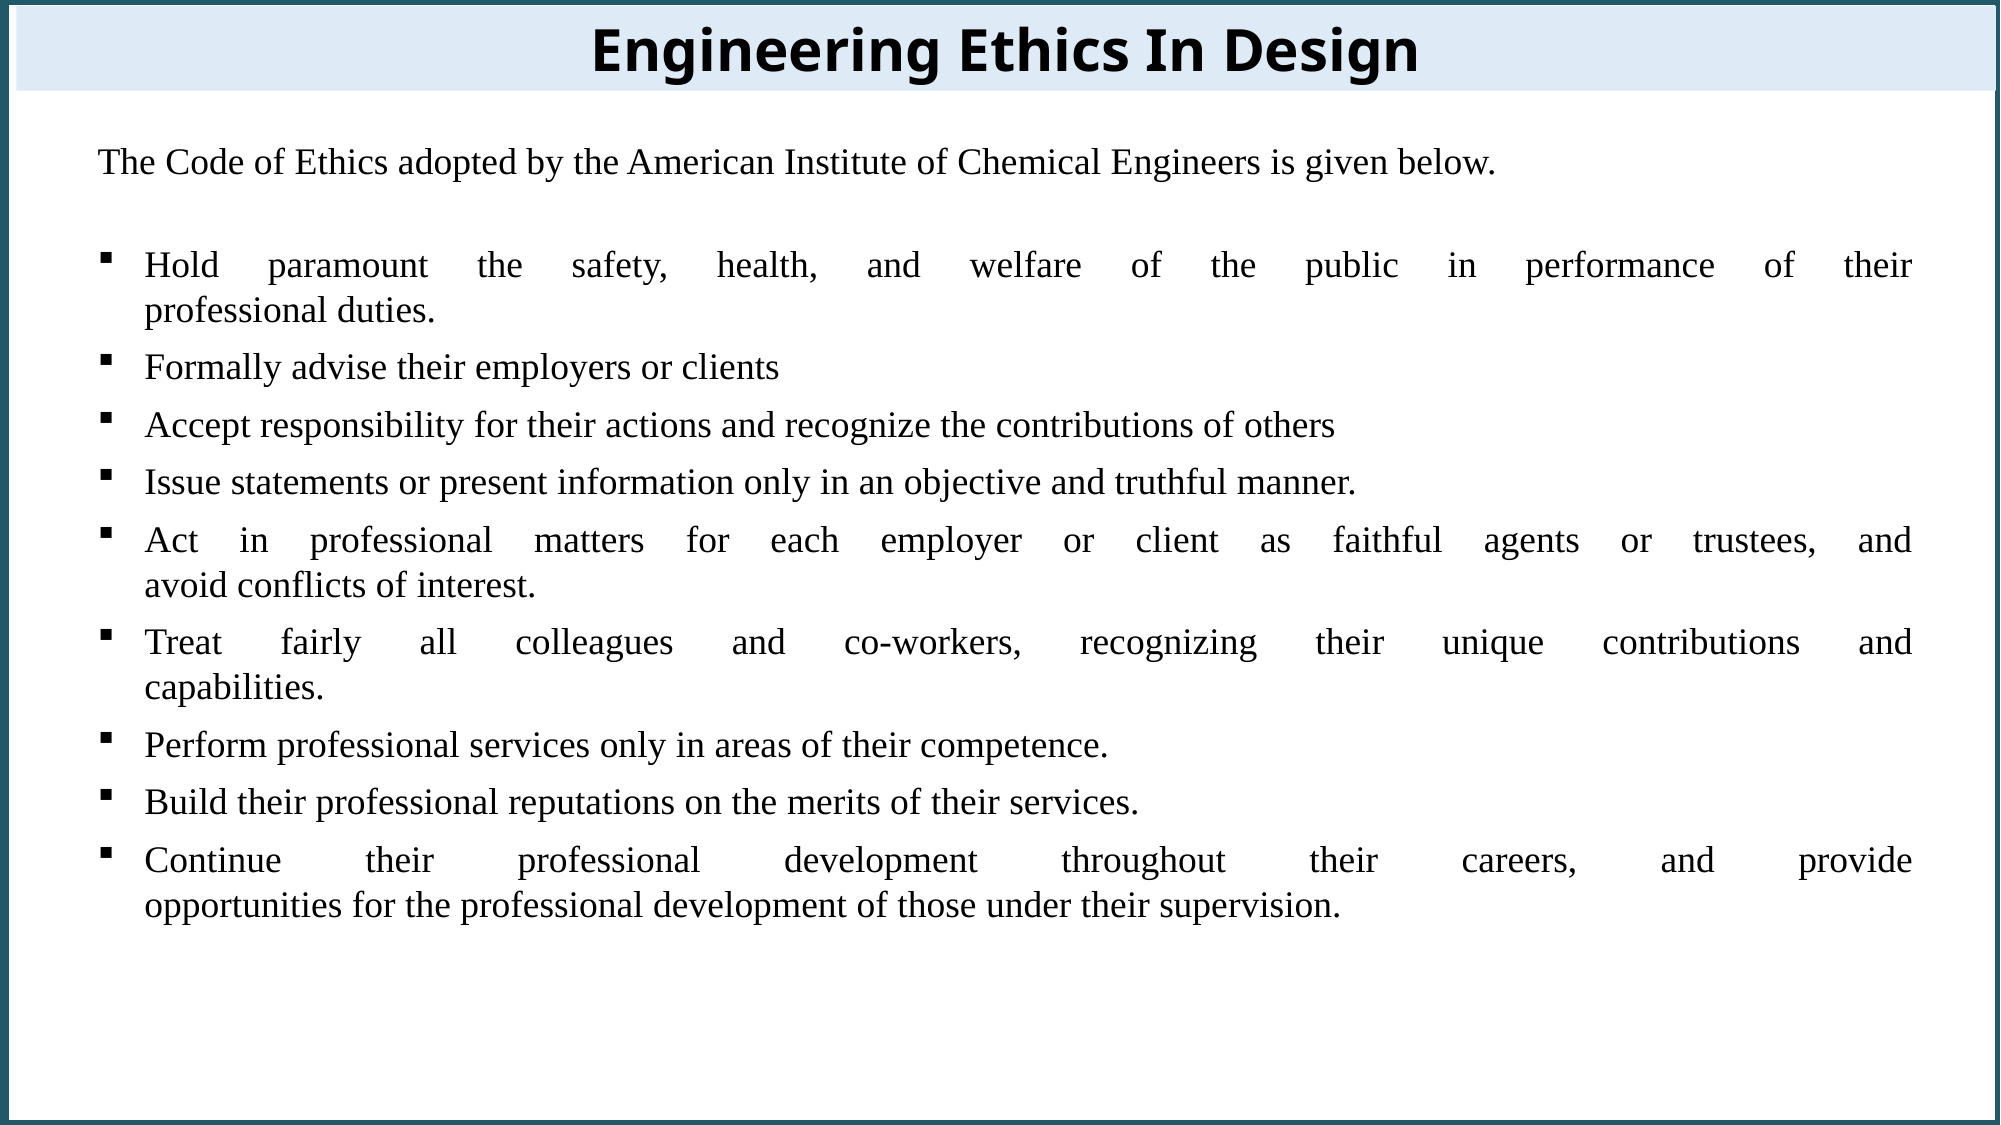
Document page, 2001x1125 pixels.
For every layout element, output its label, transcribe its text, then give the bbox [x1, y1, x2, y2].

text_box The Code of Ethics adopted by the American Institute of Chemical Engineers is given below. Hold paramount the safety, health, and welfare of the public in performance of their professional duties. Formally advise their employers or clients Accept responsibility for their actions and recognize the contributions of others Issue statements or present information only in an objective and truthful manner. Act in professional matters for each employer or client as faithful agents or trustees, and avoid conflicts of interest. Treat fairly all colleagues and co-workers, recognizing their unique contributions and capabilities. Perform professional services only in areas of their competence. Build their professional reputations on the merits of their services. Continue their professional development throughout their careers, and provide opportunities for the professional development of those under their supervision. [82, 129, 1930, 933]
text_box [4, 0, 2000, 1125]
text_box Engineering Ethics In Design [16, 5, 1996, 91]
